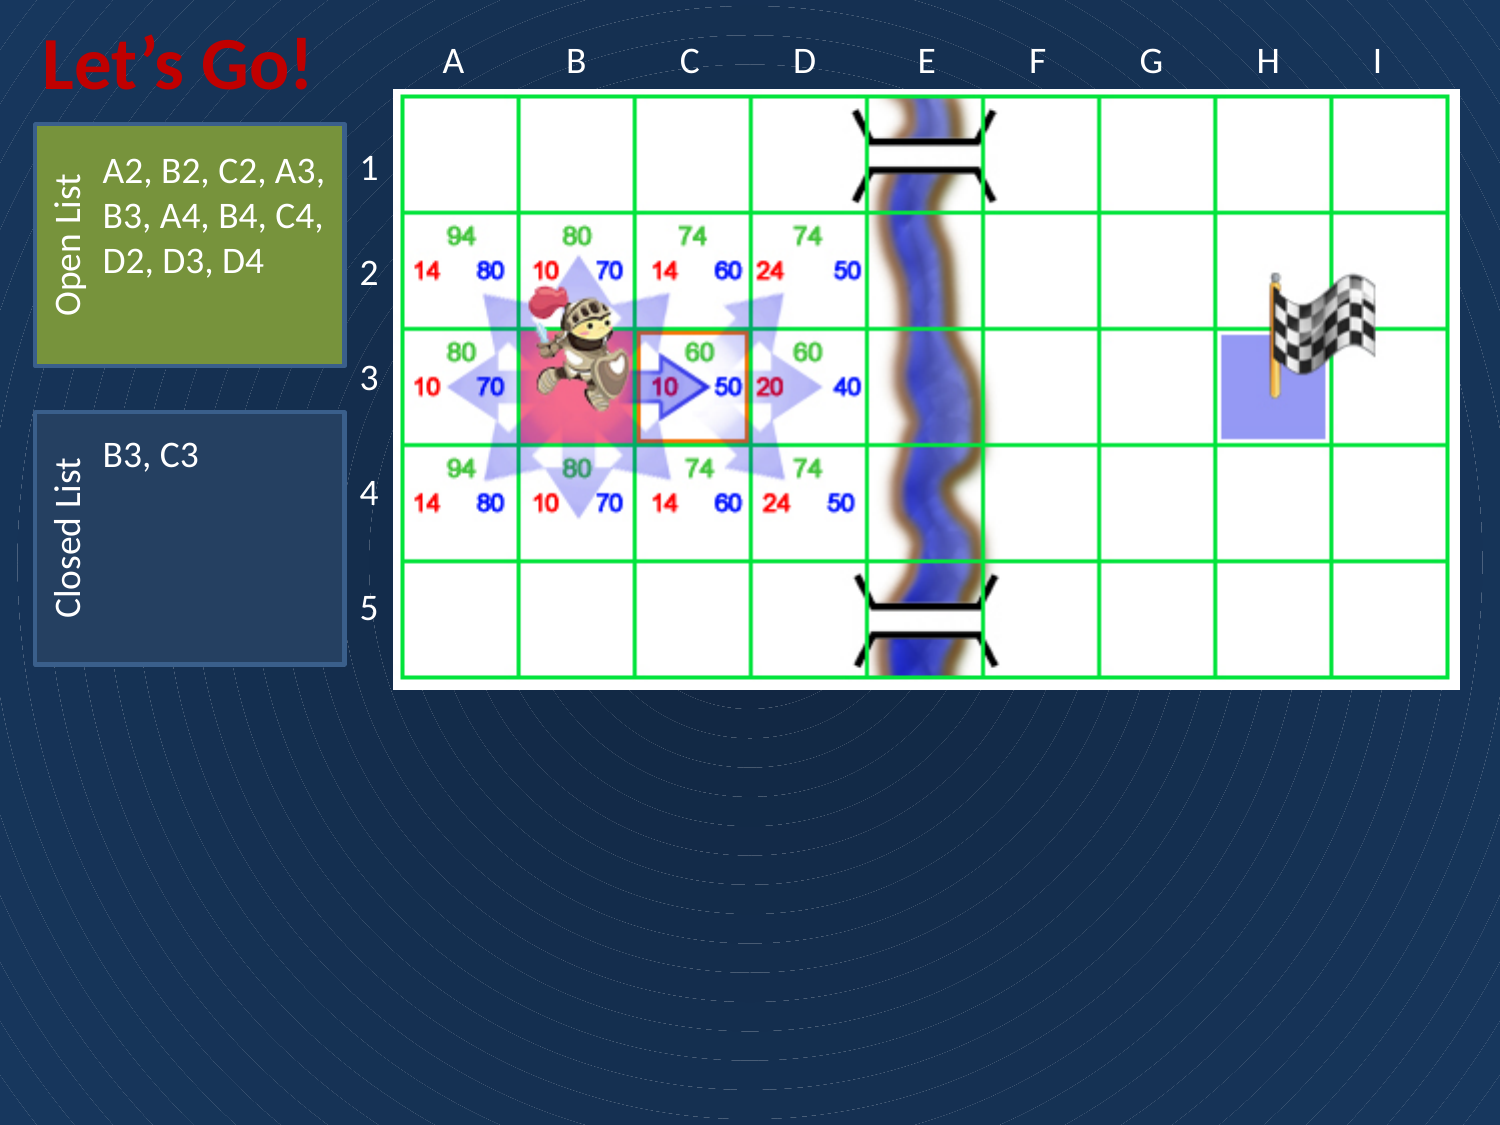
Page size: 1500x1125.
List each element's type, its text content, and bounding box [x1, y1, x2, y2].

text_box A B C D E F G H I [393, 29, 1457, 89]
picture [393, 89, 1460, 691]
text_box A2, B2, C2, A3, B3, A4, B4, C4, D2, D3, D4 [87, 138, 345, 289]
text_box B3, C3 [87, 422, 345, 483]
text_box Let’s Go! [27, 6, 1413, 112]
text_box Closed List [33, 410, 347, 667]
text_box Open List [33, 122, 347, 368]
text_box 1 2 3 4 5 [344, 90, 391, 636]
